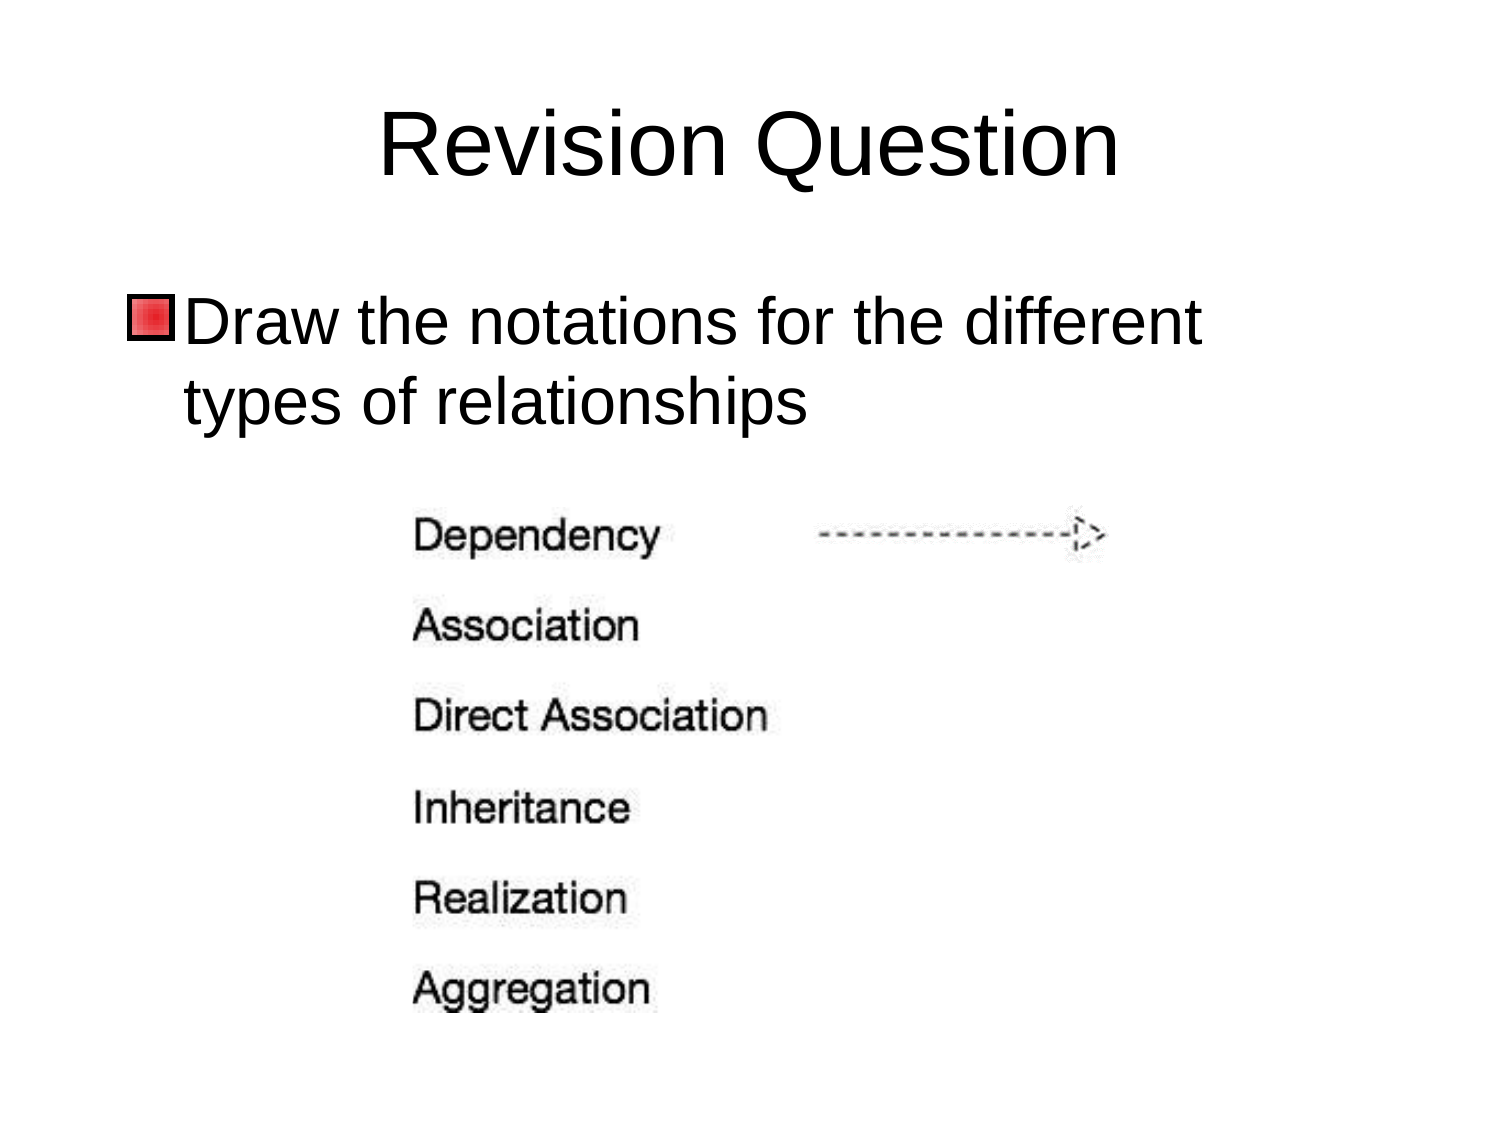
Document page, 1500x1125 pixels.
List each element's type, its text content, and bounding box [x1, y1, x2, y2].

picture [412, 505, 1109, 1013]
picture [127, 294, 175, 341]
list Draw the notations for the different types of relationships [112, 270, 1388, 946]
title Revision Question [112, 45, 1388, 233]
